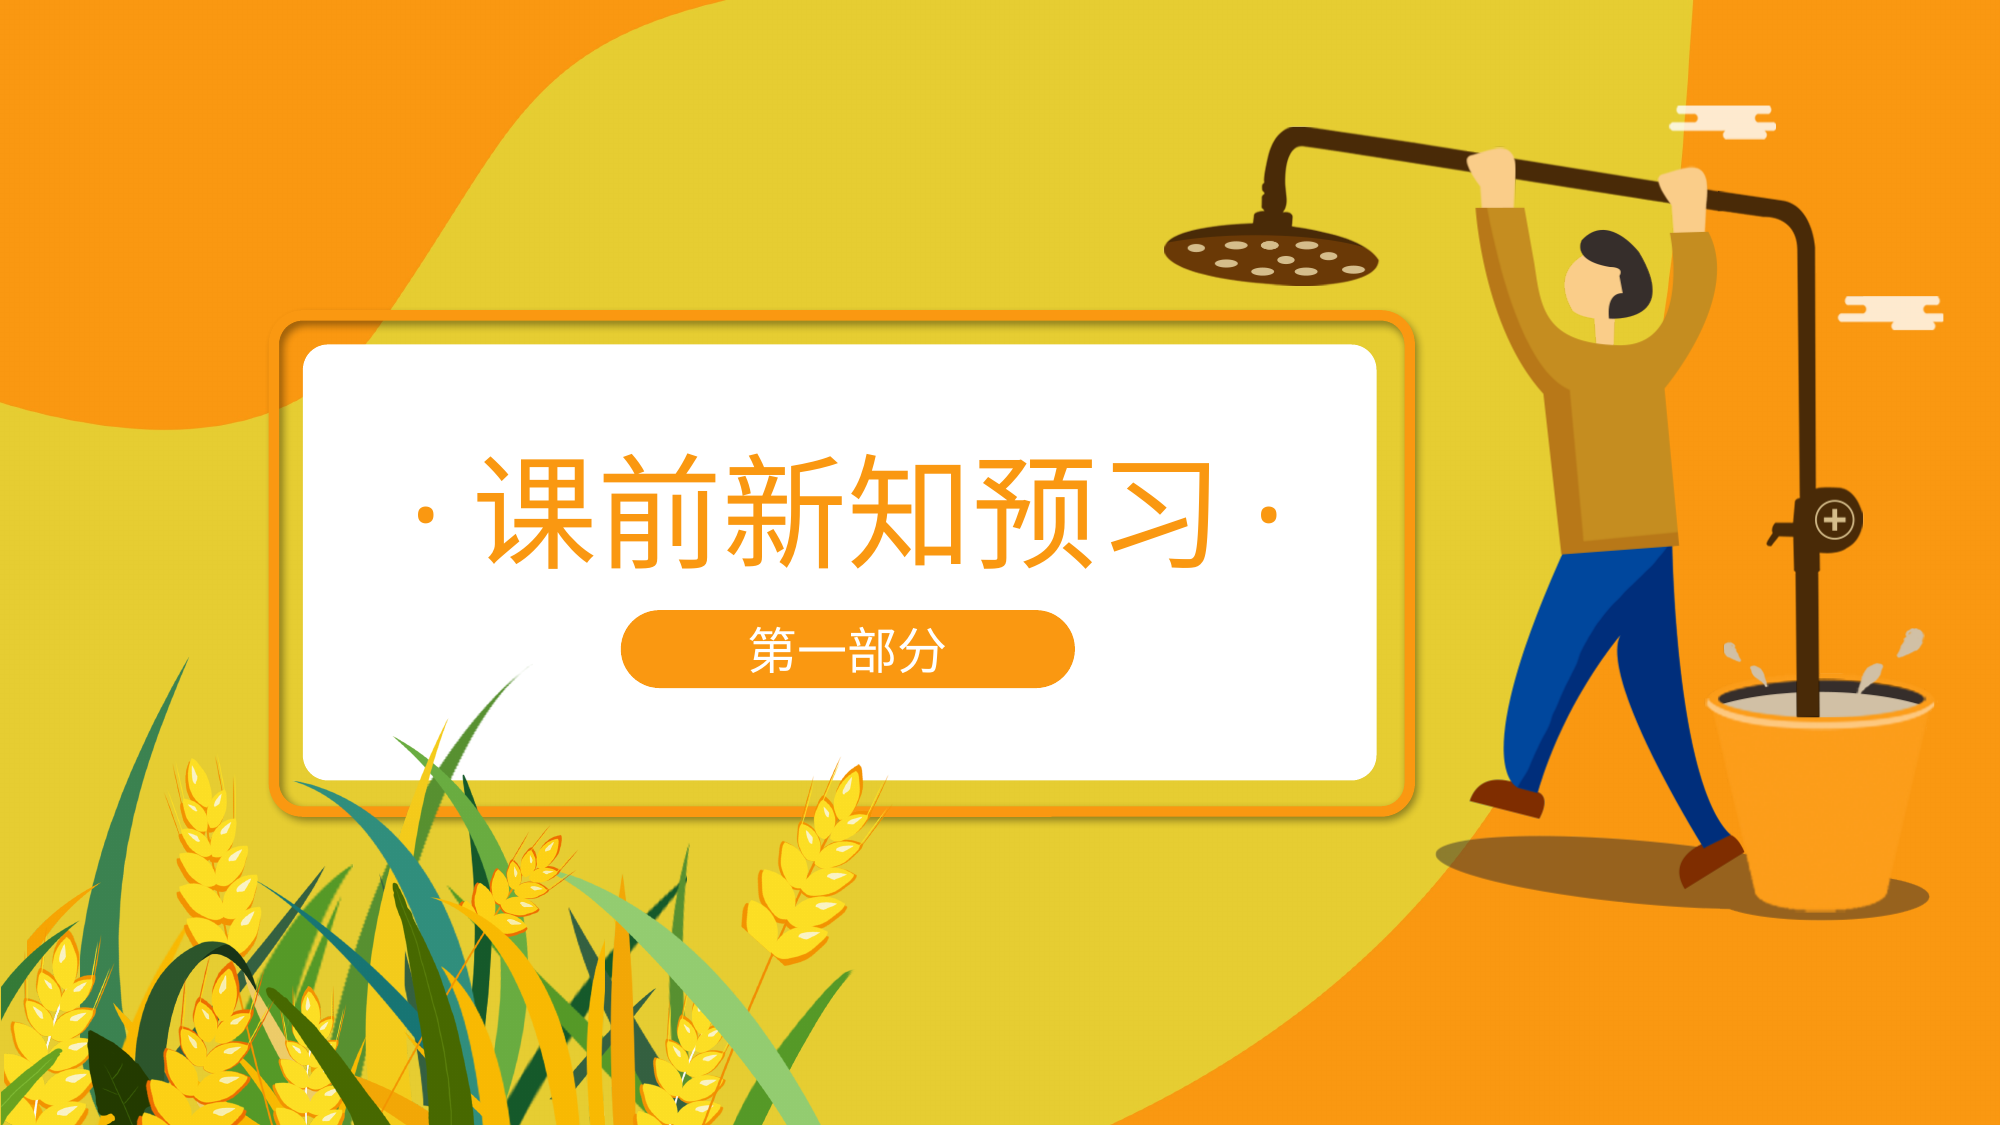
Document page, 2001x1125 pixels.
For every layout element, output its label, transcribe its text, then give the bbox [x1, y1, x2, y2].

text_box 第一部分 [619, 609, 1076, 690]
picture [0, 0, 2000, 1125]
text_box ·课前新知预习· [394, 426, 1302, 592]
